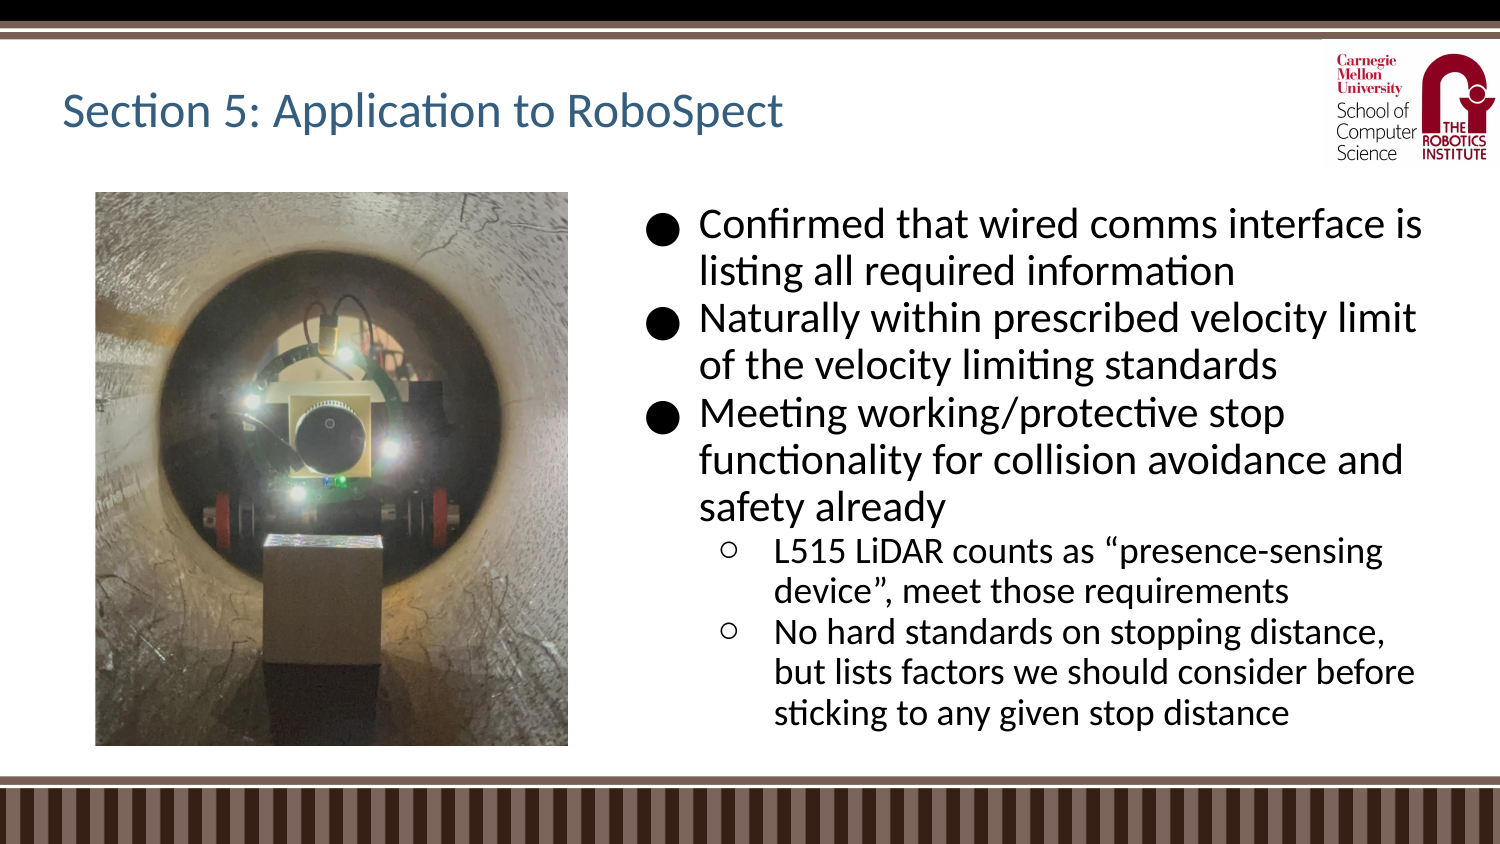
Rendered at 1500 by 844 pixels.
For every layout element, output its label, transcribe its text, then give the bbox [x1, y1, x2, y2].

picture [1322, 39, 1500, 168]
picture [0, 789, 1500, 844]
title Section 5: Application to RoboSpect [51, 72, 1449, 167]
picture [94, 192, 569, 746]
list Confirmed that wired comms interface is listing all required information Naturally within prescribed velocity limit of the velocity limiting standards Meeting working/protective stop functionality for collision avoidance and safety already L515 LiDAR counts as “presence-sensing device”, meet those requirements No hard standards on stopping distance, but lists factors we should consider before sticking to any given stop distance [612, 189, 1449, 750]
